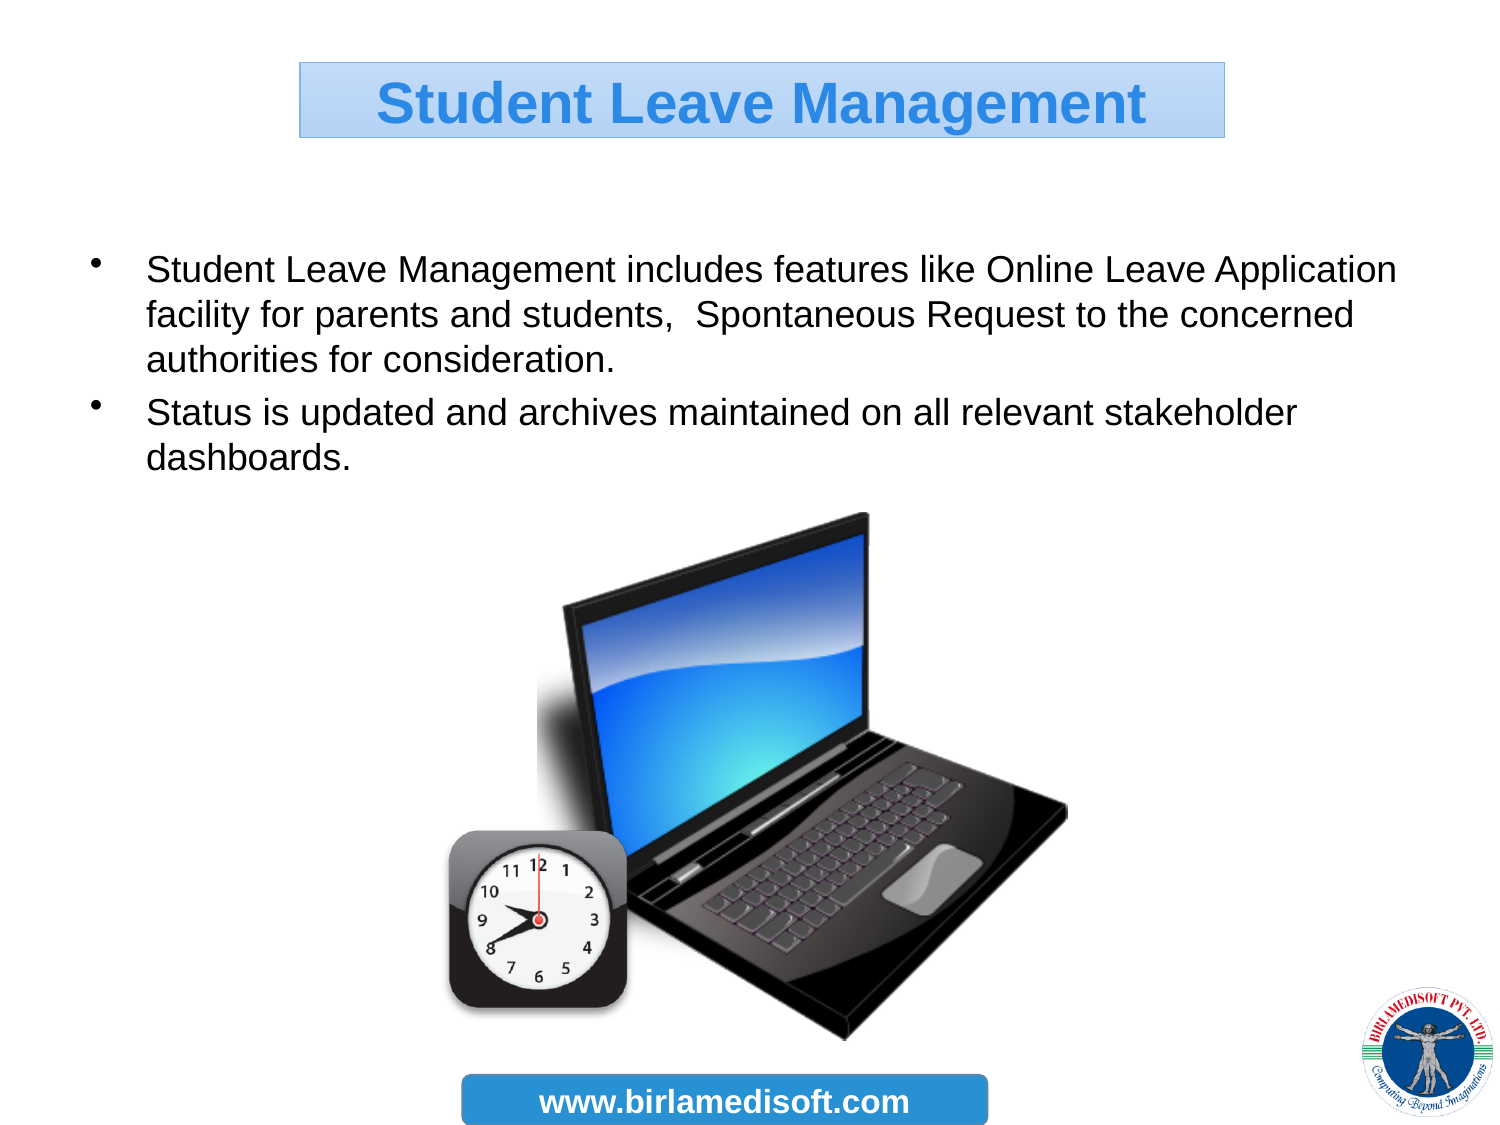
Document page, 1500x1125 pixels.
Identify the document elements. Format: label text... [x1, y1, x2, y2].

picture [1362, 987, 1493, 1117]
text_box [437, 512, 1068, 1041]
list Student Leave Management includes features like Online Leave Application facility for parents and students, Spontaneous Request to the concerned authorities for consideration. Status is updated and archives maintained on all relevant stakeholder dashboards. [74, 237, 1426, 1038]
title Student Leave Management [299, 62, 1225, 138]
text_box www.birlamedisoft.com [461, 1073, 989, 1125]
